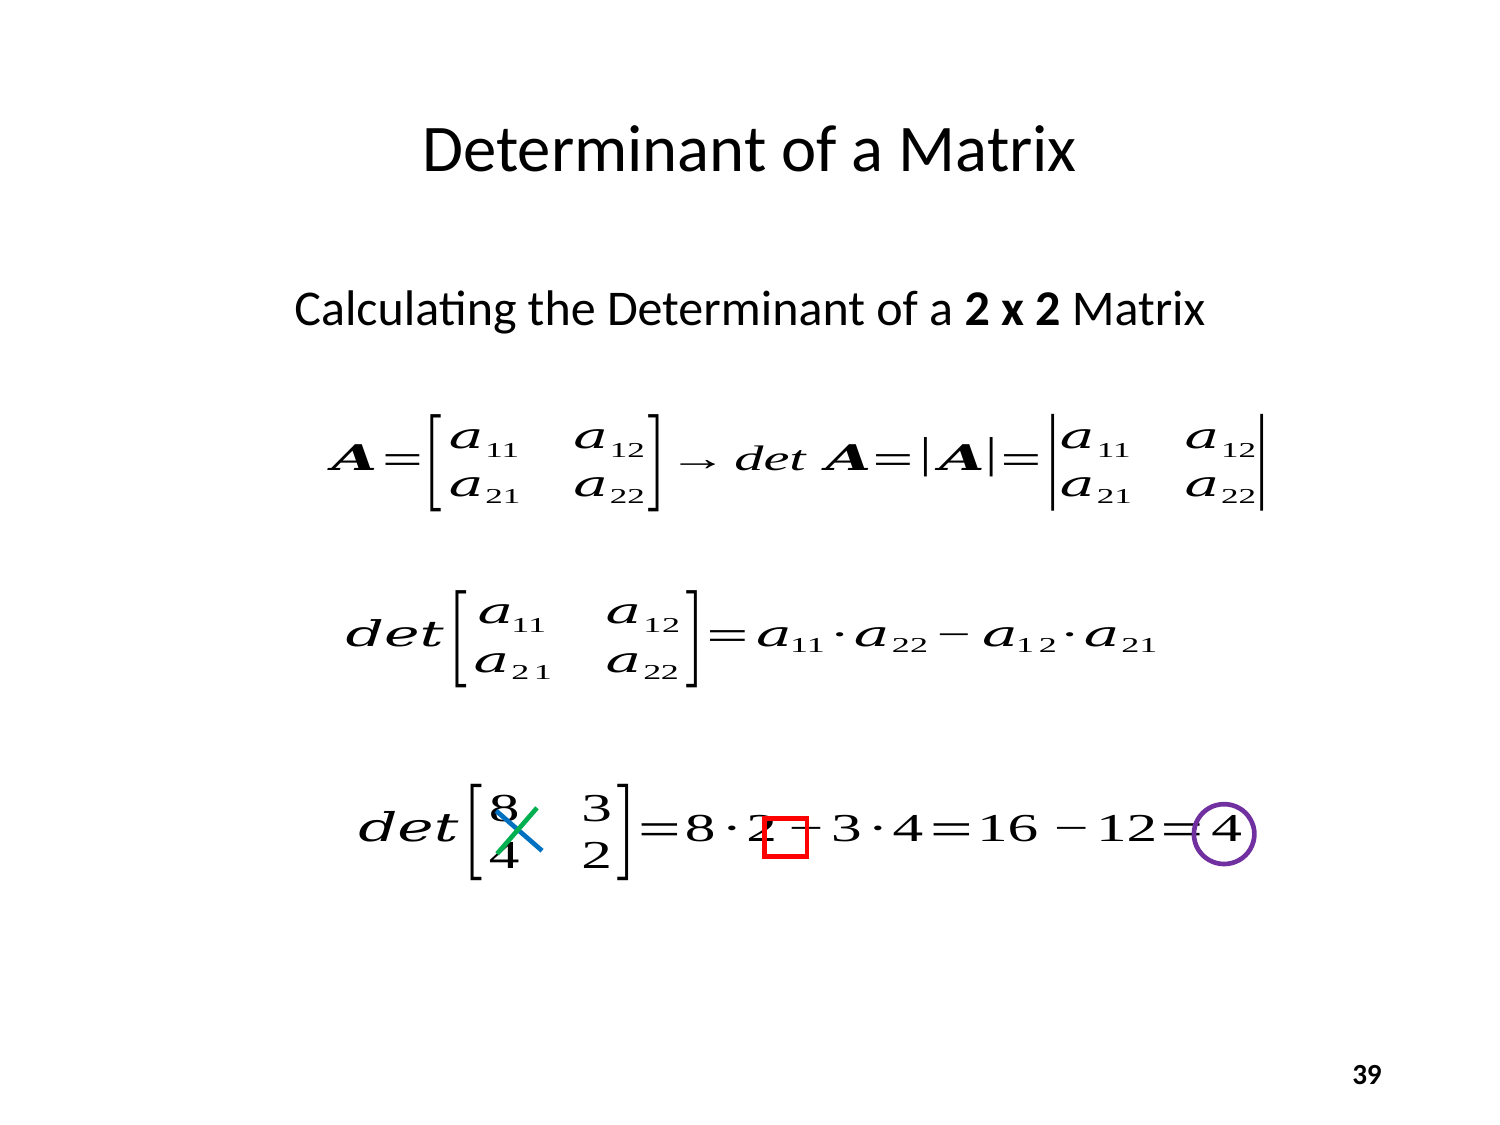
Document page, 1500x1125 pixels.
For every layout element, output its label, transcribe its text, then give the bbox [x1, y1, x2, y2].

text_box [764, 817, 808, 857]
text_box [496, 807, 542, 854]
text_box Calculating the Determinant of a 2 x 2 Matrix [266, 267, 1234, 343]
slide_number 39 [1059, 1042, 1397, 1103]
title Determinant of a Matrix [103, 59, 1397, 241]
text_box [1192, 803, 1256, 866]
